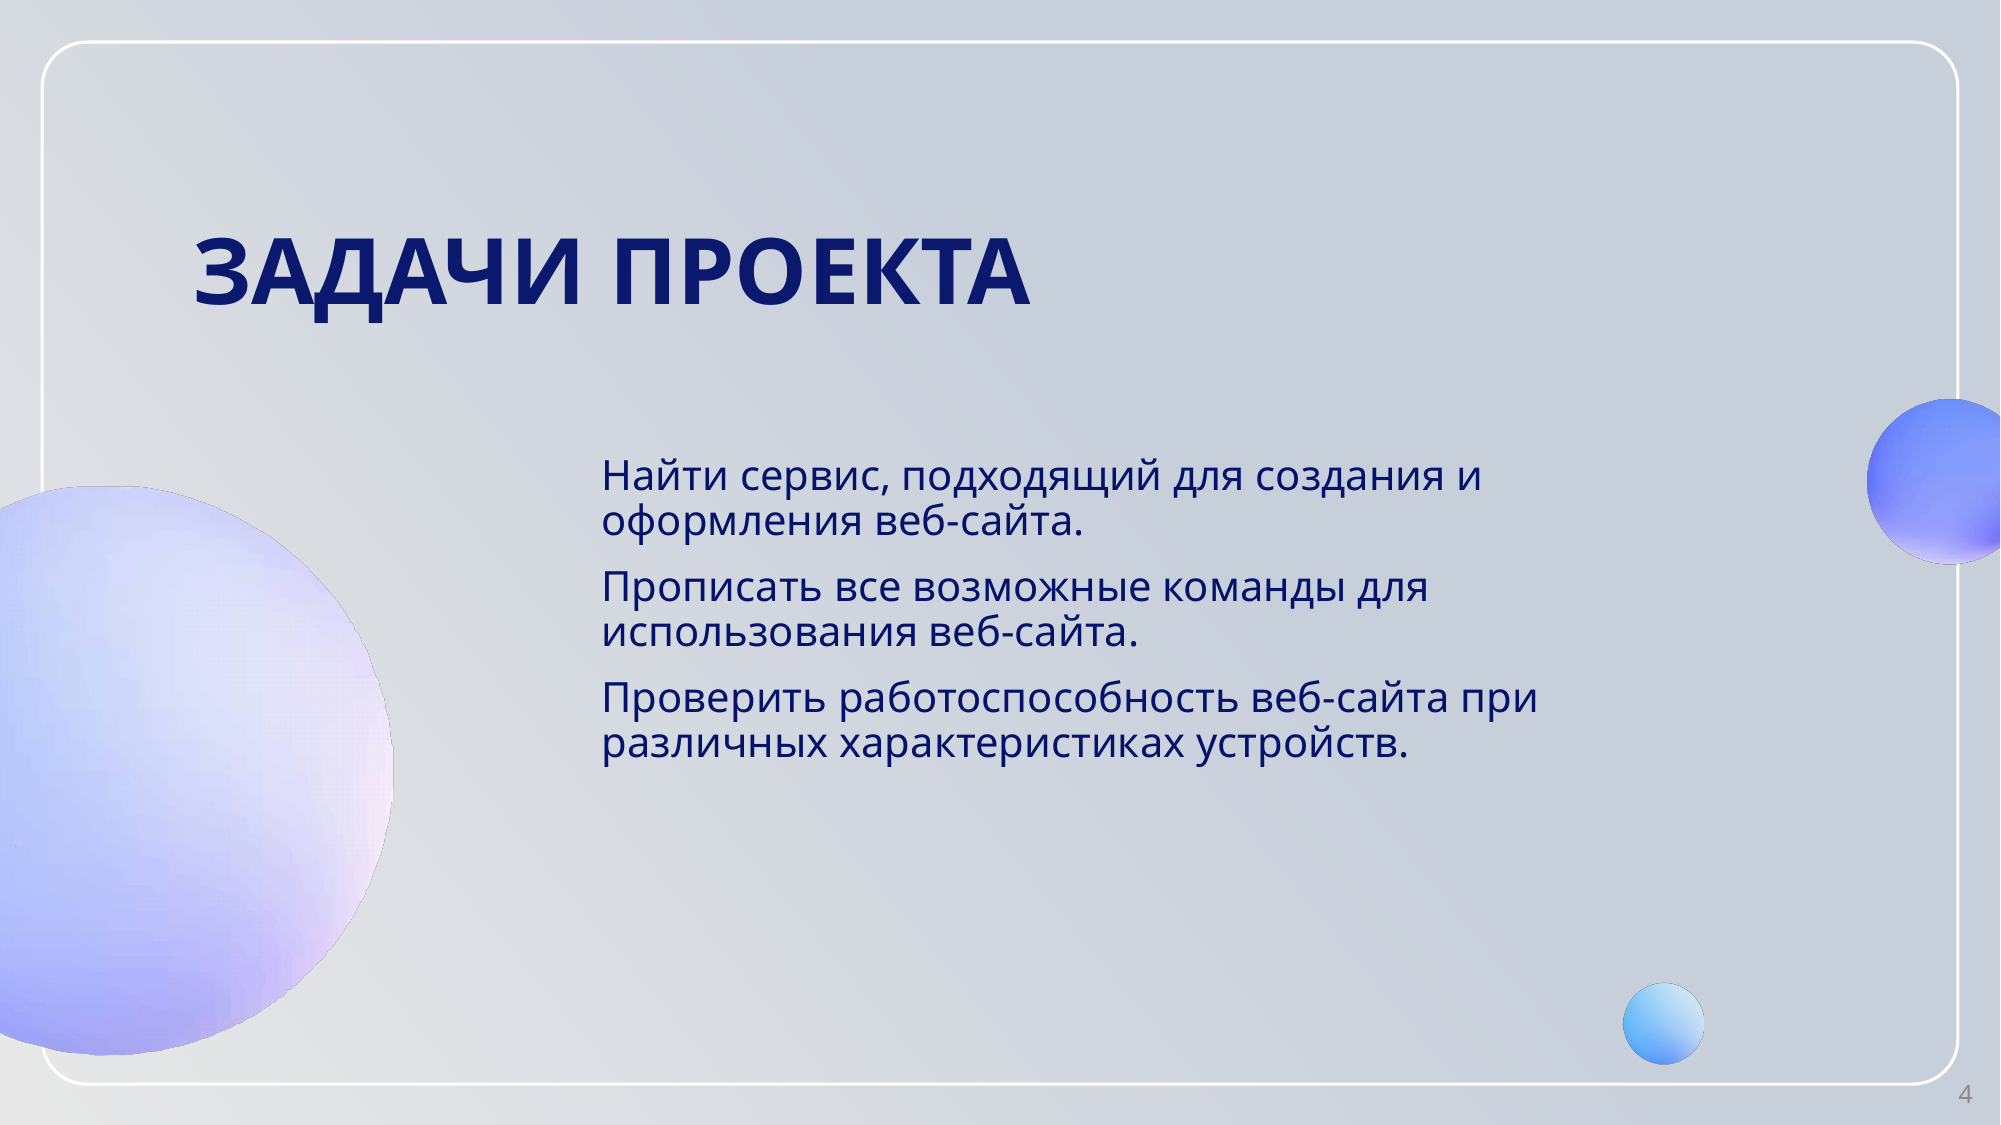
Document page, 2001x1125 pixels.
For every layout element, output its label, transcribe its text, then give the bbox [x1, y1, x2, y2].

picture [0, 473, 399, 1065]
picture [1623, 982, 1704, 1065]
picture [1863, 398, 2001, 567]
list Найти сервис, подходящий для создания и оформления веб-сайта. Прописать все возможные команды для использования веб-сайта. Проверить работоспособность веб-сайта при различных характеристиках устройств. [586, 379, 1625, 908]
slide_number 4 [1538, 1076, 1988, 1115]
title ЗАДАЧИ ПРОЕКТА [176, 60, 1863, 332]
